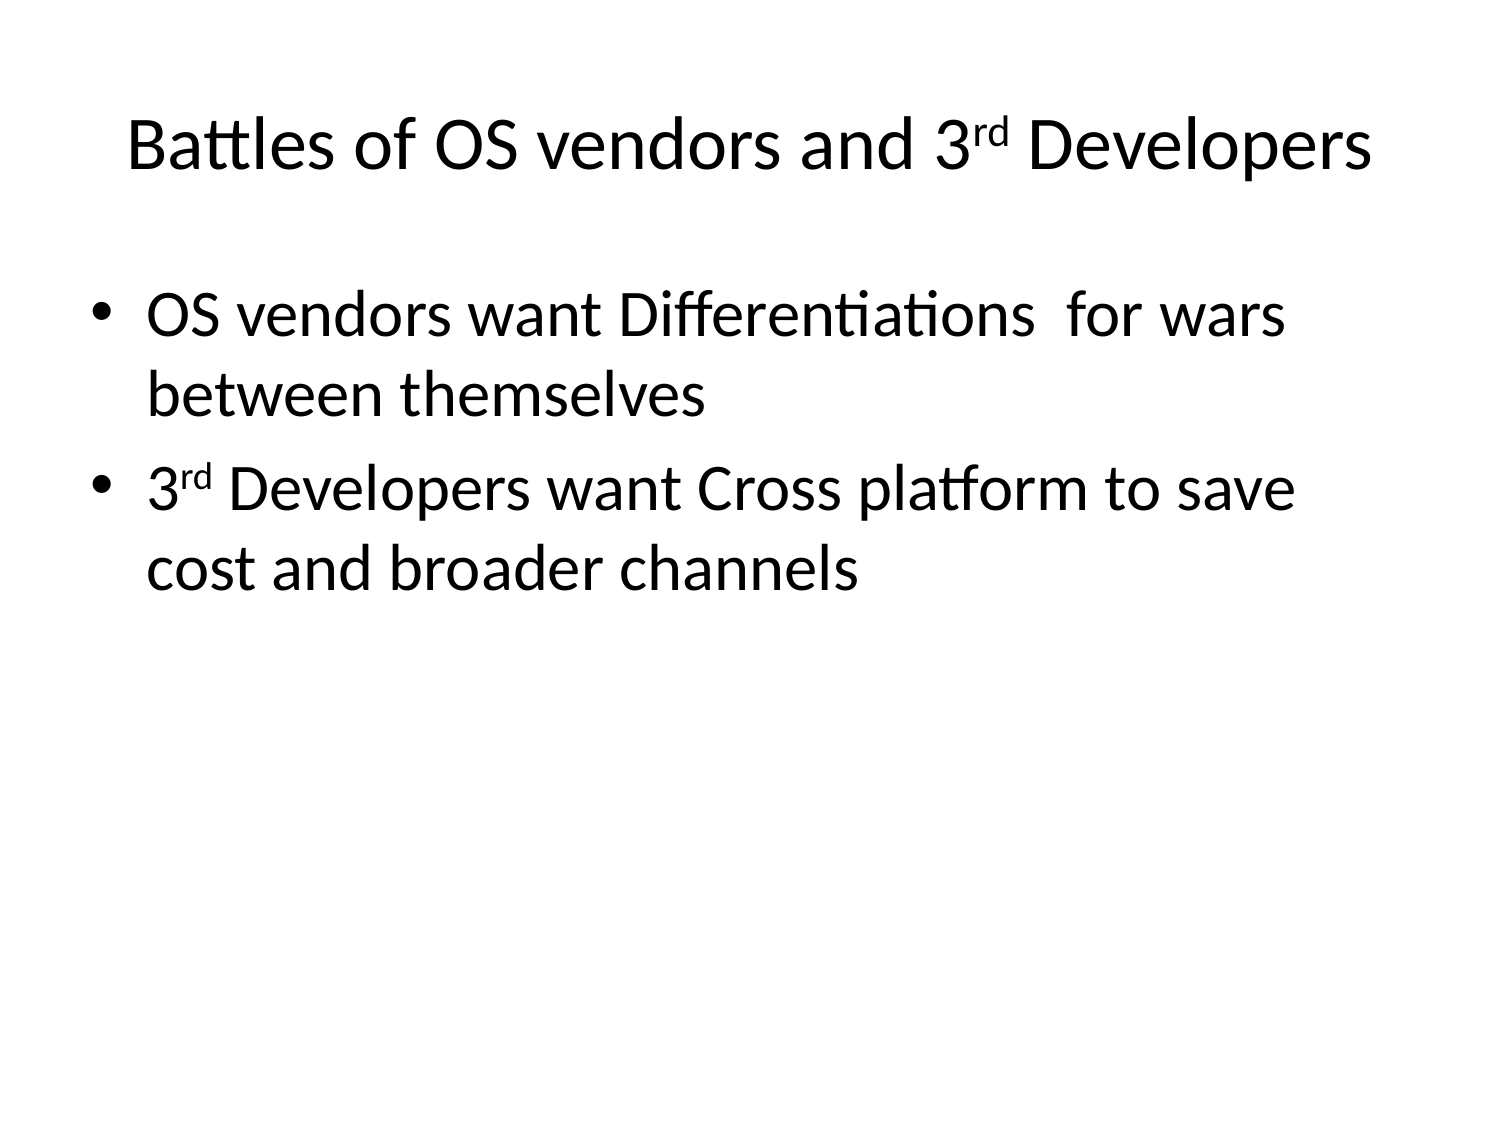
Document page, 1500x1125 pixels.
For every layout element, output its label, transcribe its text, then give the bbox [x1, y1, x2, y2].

title Battles of OS vendors and 3rd Developers [75, 45, 1425, 233]
list OS vendors want Differentiations for wars between themselves 3rd Developers want Cross platform to save cost and broader channels [75, 262, 1425, 1005]
